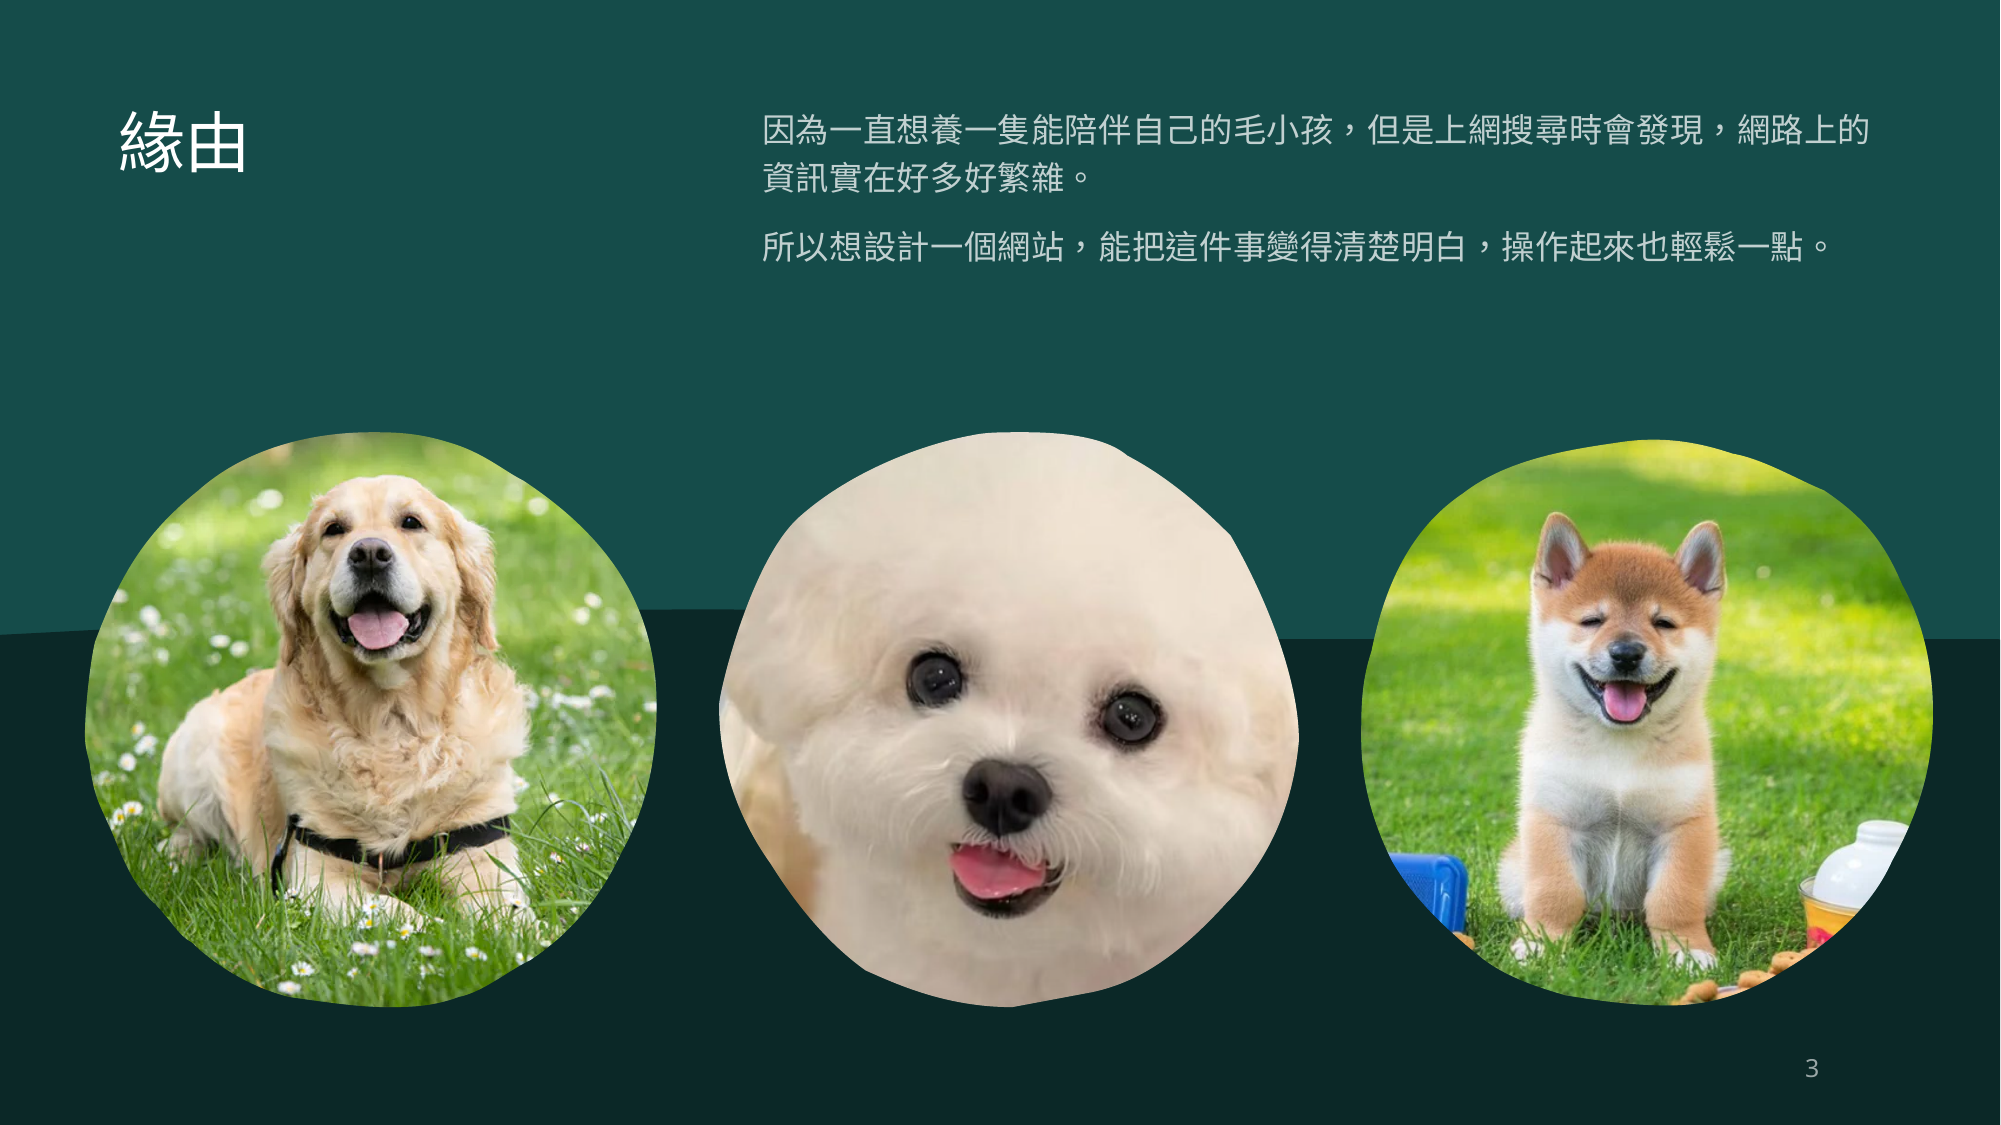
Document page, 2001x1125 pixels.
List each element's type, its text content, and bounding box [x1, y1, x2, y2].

picture [84, 432, 657, 1008]
picture [1361, 439, 1933, 1006]
title 緣由 [118, 101, 762, 344]
picture [719, 432, 1299, 1008]
list 因為一直想養一隻能陪伴自己的毛小孩，但是上網搜尋時會發現，網路上的資訊實在好多好繁雜。 所以想設計一個網站，能把這件事變得清楚明白，操作起來也輕鬆一點。 [762, 101, 1880, 344]
slide_number 3 [1805, 1006, 2000, 1125]
